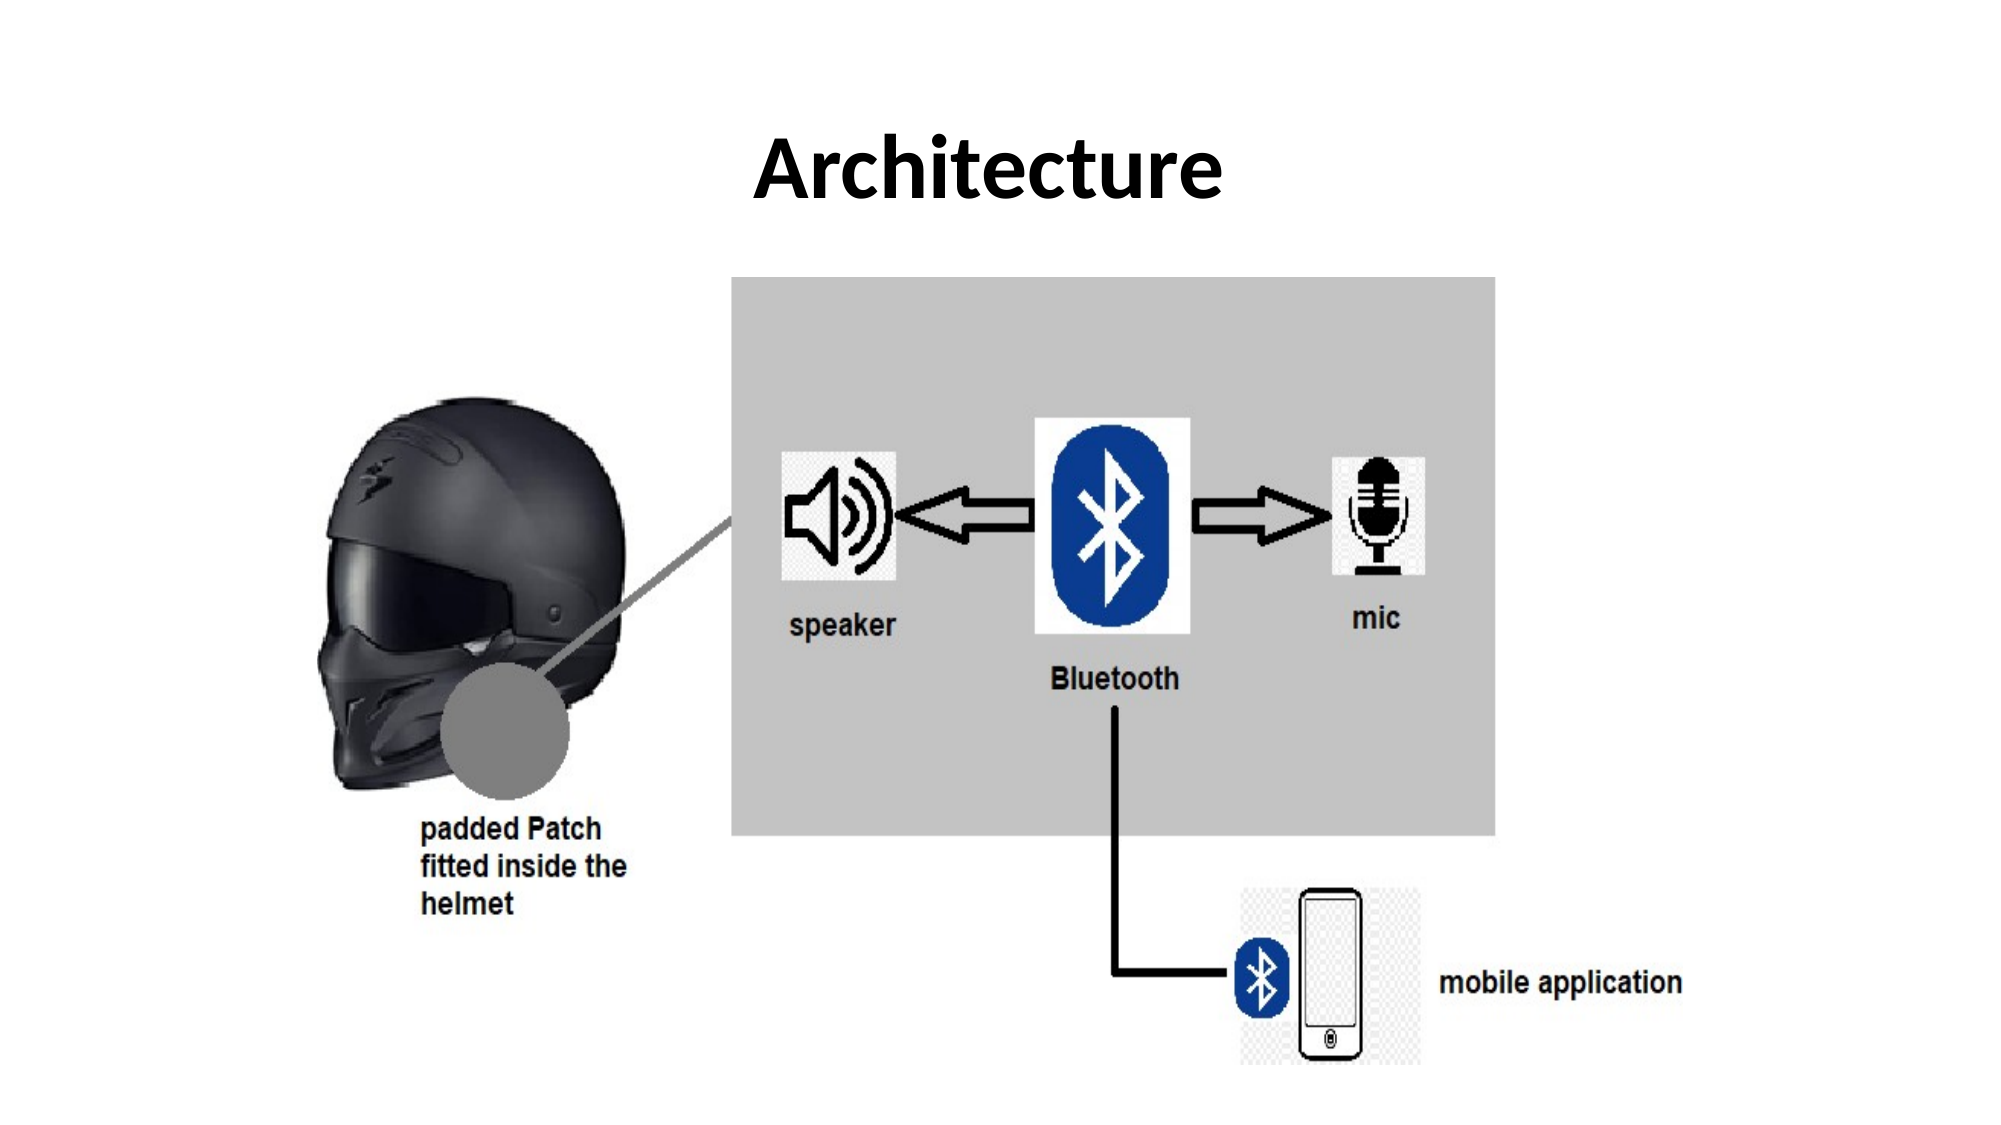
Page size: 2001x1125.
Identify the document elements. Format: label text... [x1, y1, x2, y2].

picture [317, 277, 1683, 1066]
title Architecture [137, 59, 1863, 278]
